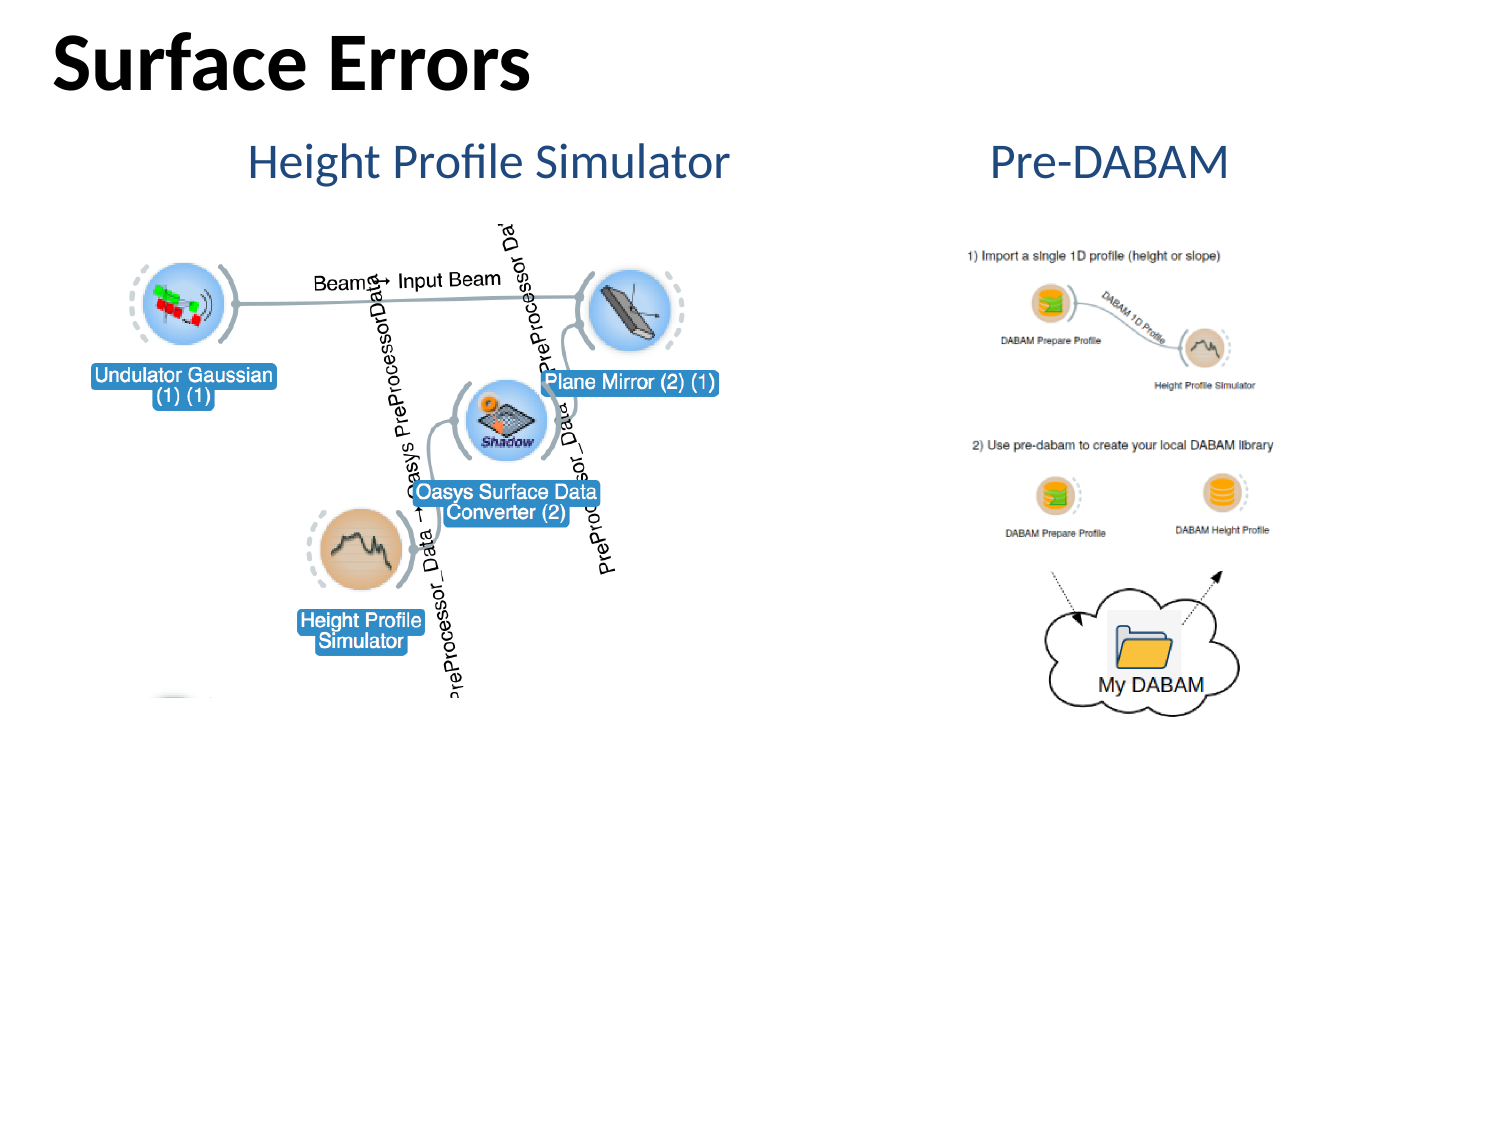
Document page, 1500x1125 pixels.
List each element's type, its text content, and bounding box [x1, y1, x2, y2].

picture [3, 224, 780, 698]
title Surface Errors [37, 0, 1313, 224]
picture [924, 208, 1338, 751]
text_box Height Profile Simulator Pre-DABAM [232, 121, 1246, 196]
